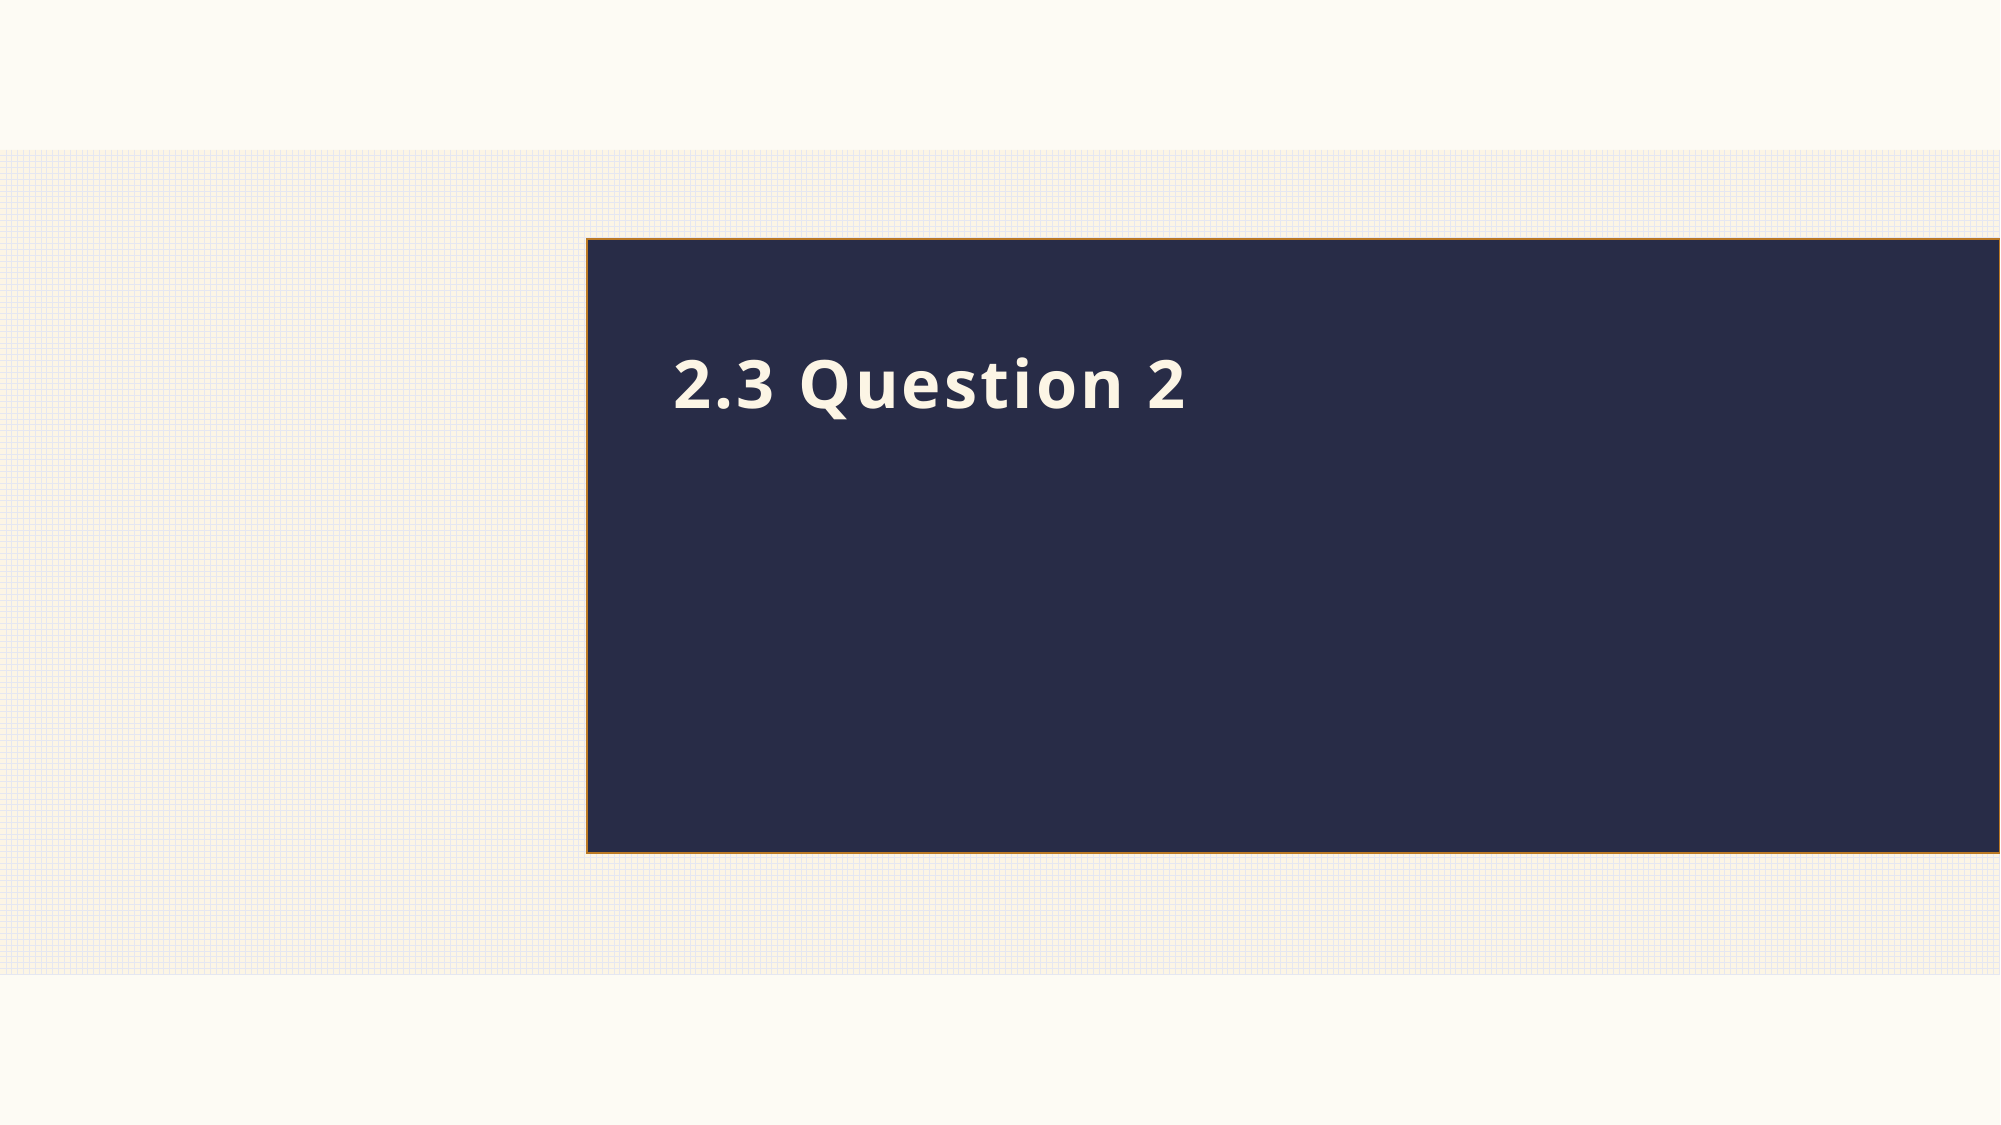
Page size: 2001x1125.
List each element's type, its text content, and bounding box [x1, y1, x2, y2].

text_box [586, 238, 2000, 854]
title 2.3 Question 2 [658, 299, 1473, 589]
